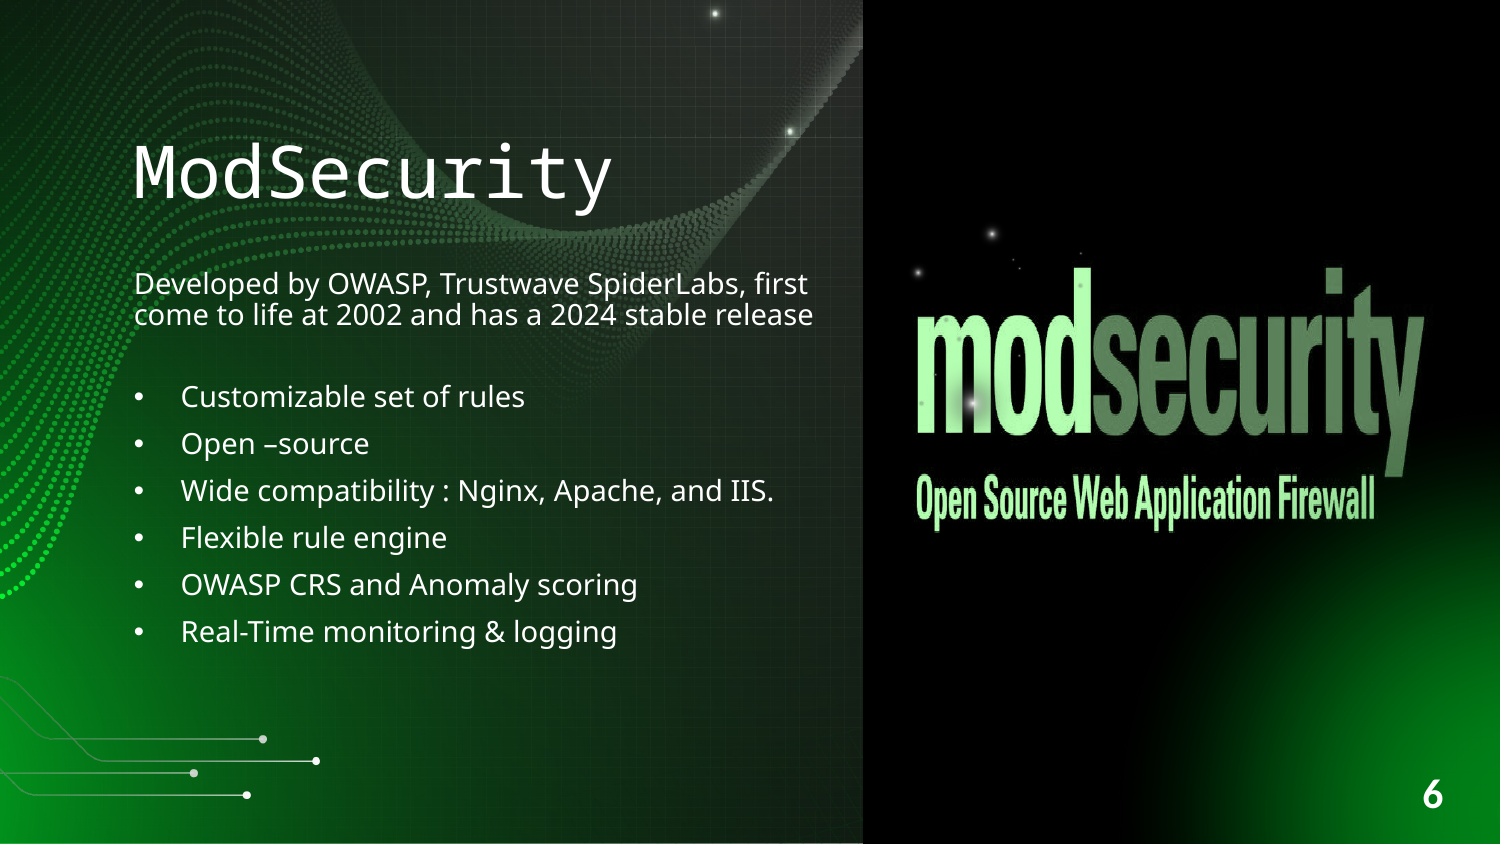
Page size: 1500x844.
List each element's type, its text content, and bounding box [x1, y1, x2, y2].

title ModSecurity [118, 90, 679, 260]
picture [0, 0, 1500, 844]
list Developed by OWASP, Trustwave SpiderLabs, first come to life at 2002 and has a 2024 stable release Customizable set of rules Open –source Wide compatibility : Nginx, Apache, and IIS. Flexible rule engine OWASP CRS and Anomaly scoring Real-Time monitoring & logging [118, 259, 840, 754]
